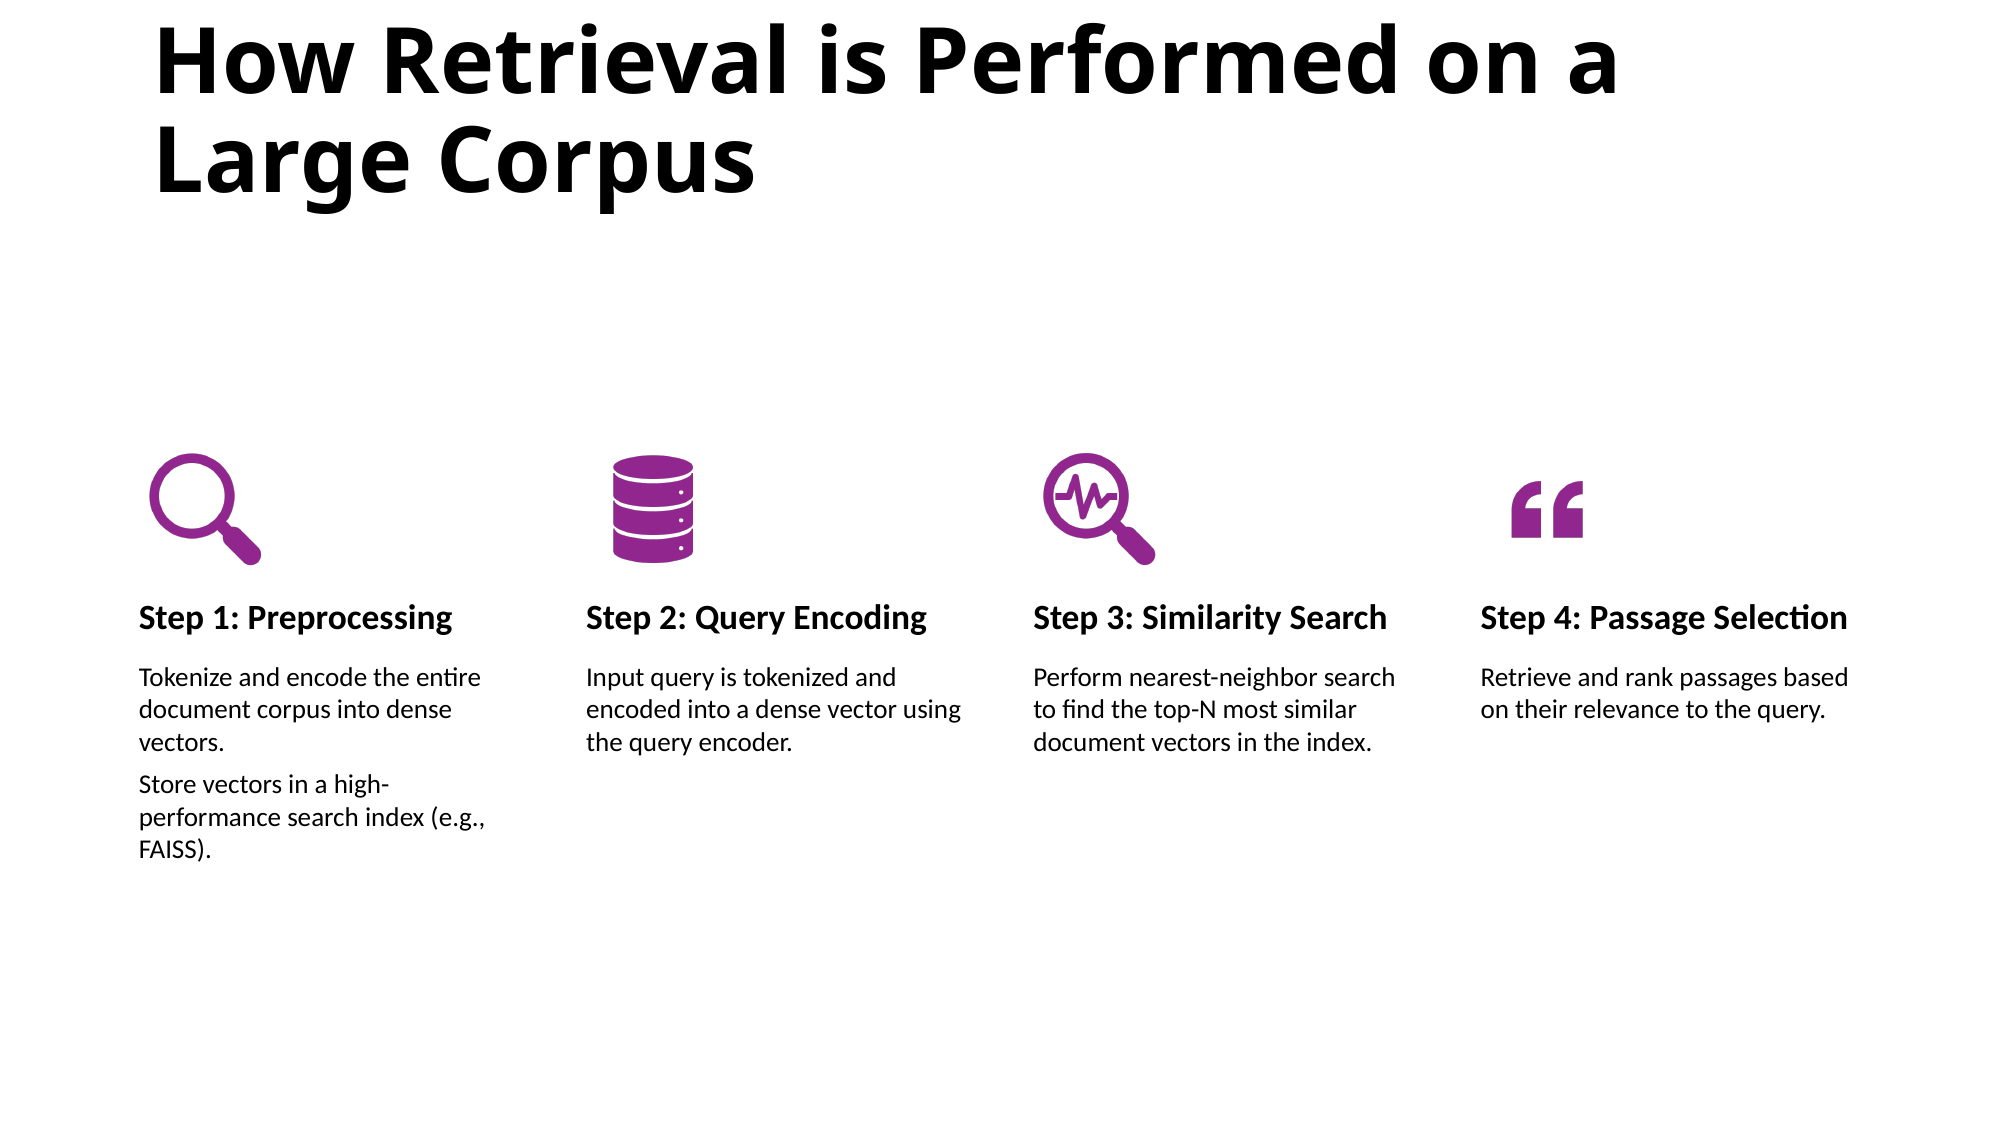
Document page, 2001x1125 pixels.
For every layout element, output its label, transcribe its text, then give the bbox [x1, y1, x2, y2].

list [137, 299, 1863, 1014]
title How Retrieval is Performed on a Large Corpus [137, 59, 1863, 278]
